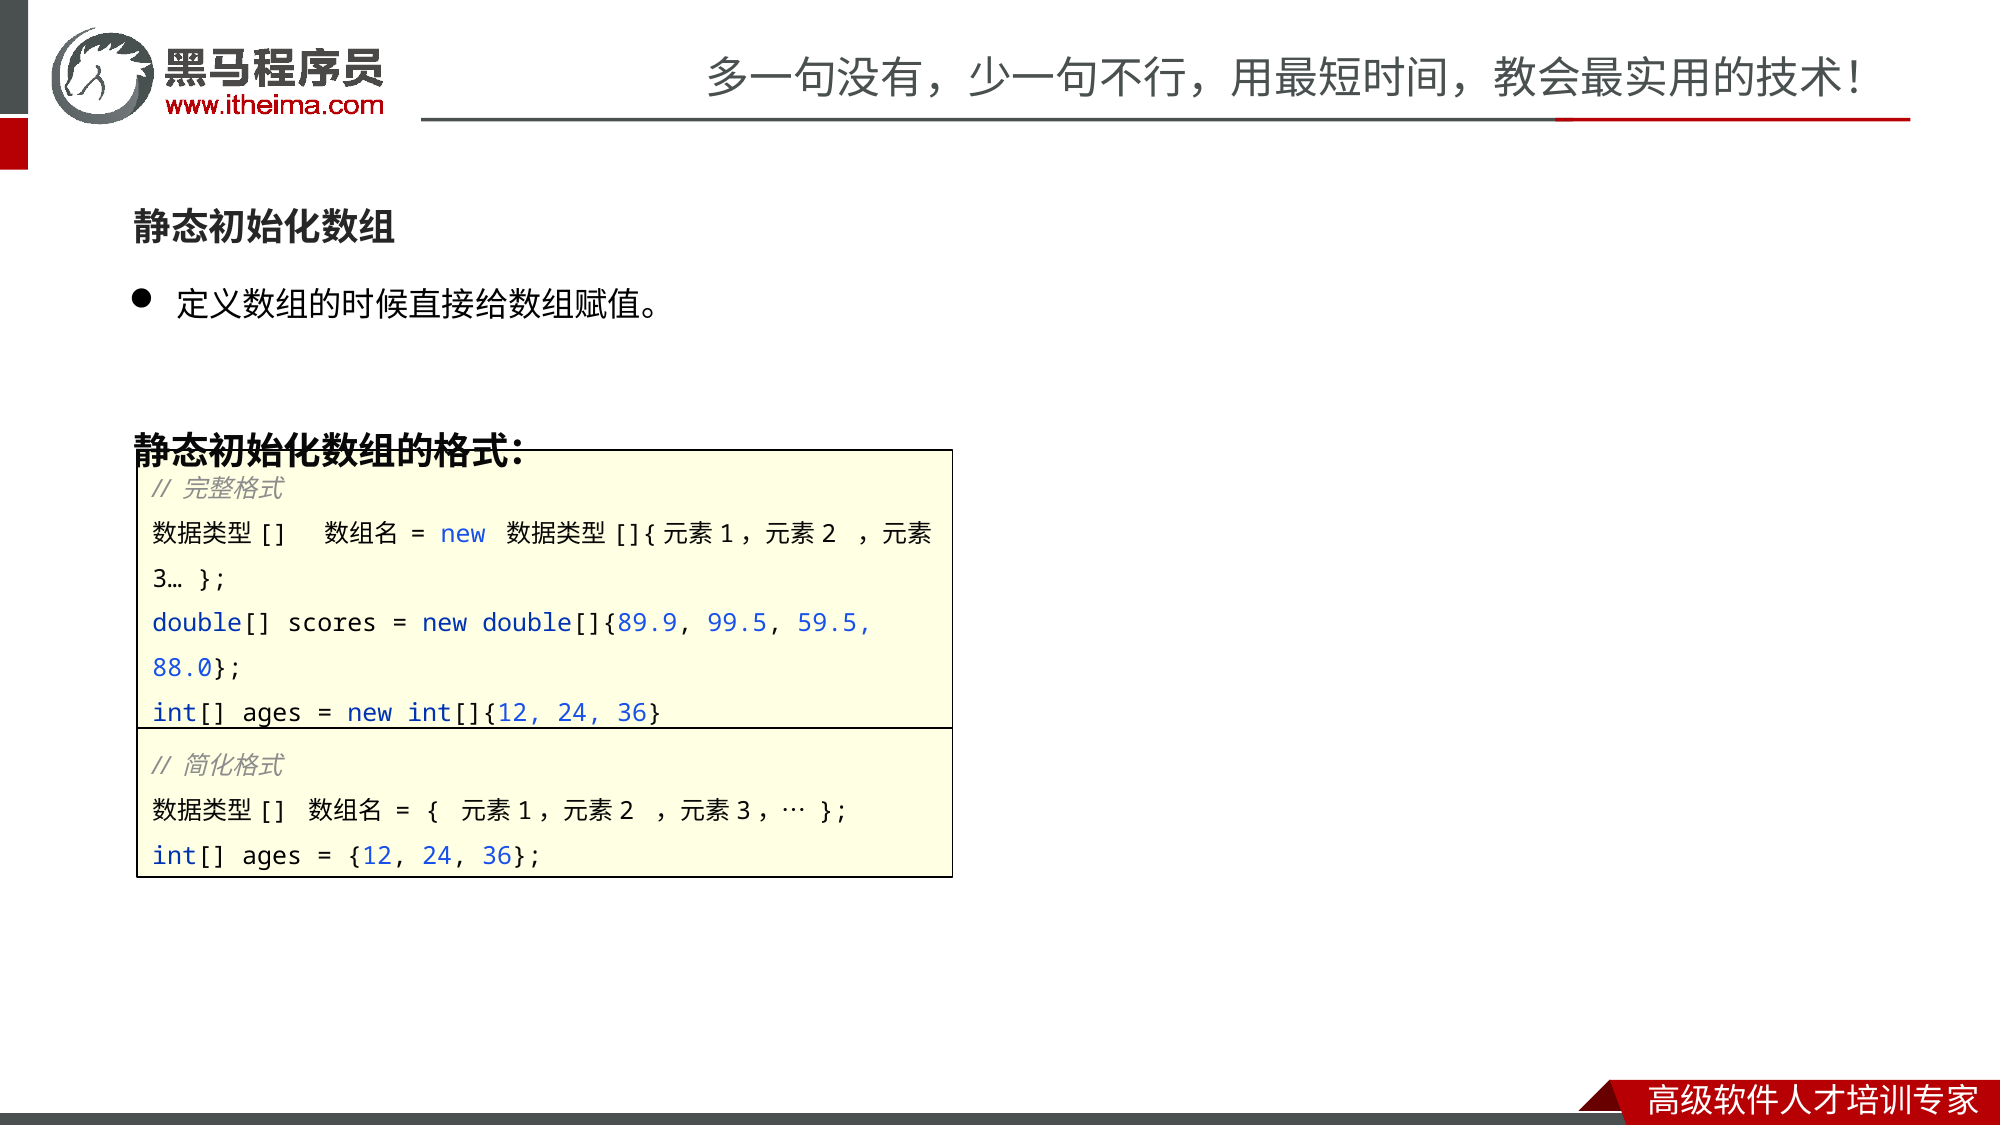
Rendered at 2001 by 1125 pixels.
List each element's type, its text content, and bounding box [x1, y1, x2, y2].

text_box 定义数组的时候直接给数组赋值。 [114, 255, 1509, 331]
text_box 静态初始化数组 [118, 183, 521, 255]
text_box // 简化格式 数据类型[] 数组名 = { 元素1，元素2 ，元素3，… }; int[] ages = {12, 24, 36}; [137, 727, 953, 878]
text_box 静态初始化数组的格式： [118, 397, 573, 480]
picture [50, 26, 384, 125]
text_box // 完整格式 数据类型[] 数组名 = new 数据类型[]{元素1，元素2 ，元素3… }; double[] scores = new double[]{89.9, 99.5, 59.5, 88.0}; int[] ages = new int[]{12, 24, 36} [137, 449, 953, 727]
